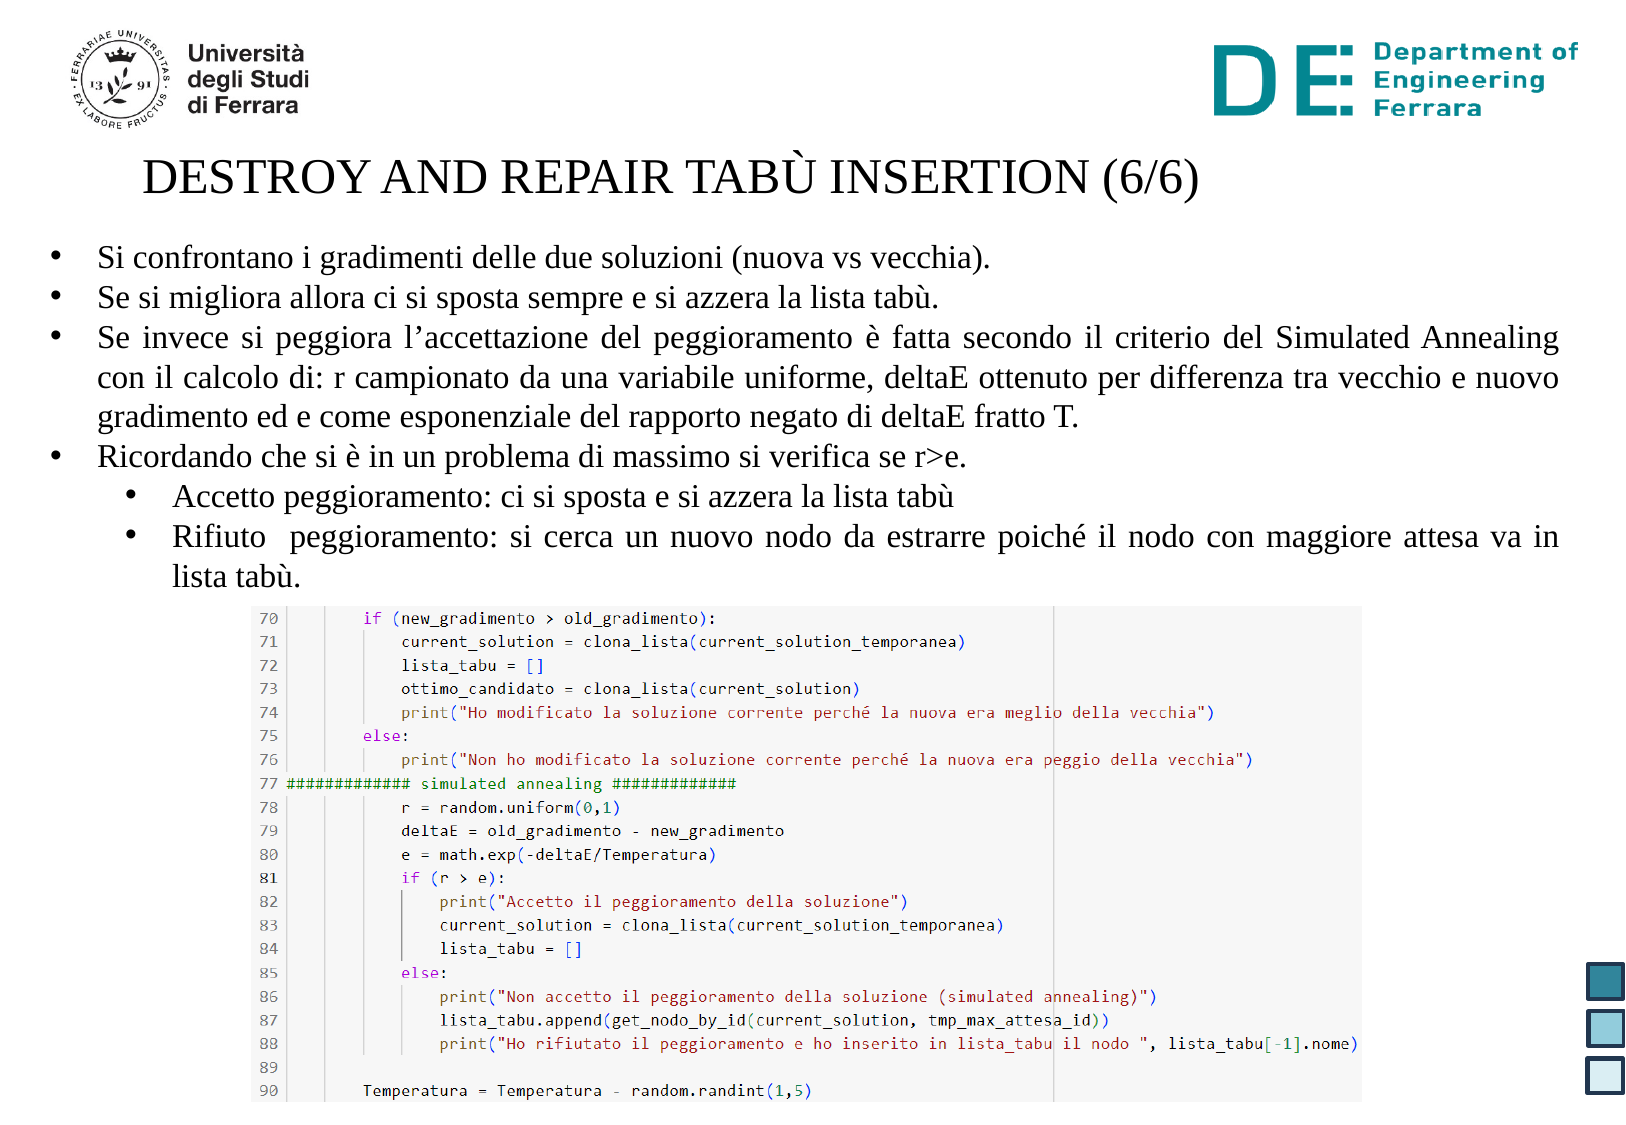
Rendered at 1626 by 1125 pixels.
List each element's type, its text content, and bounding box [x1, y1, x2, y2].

picture [250, 605, 1362, 1103]
title Destroy and repair tabù insertion (6/6) [127, 110, 1509, 227]
text_box [1587, 1058, 1623, 1094]
text_box Si confrontano i gradimenti delle due soluzioni (nuova vs vecchia). Se si migliora allora ci si sposta sempre e si azzera la lista tabù. Se invece si peggiora l’accettazione del peggioramento è fatta secondo il criterio del Simulated Annealing con il calcolo di: r campionato da una variabile uniforme, deltaE ottenuto per differenza tra vecchio e nuovo gradimento ed e come esponenziale del rapporto negato di deltaE fratto T. Ricordando che si è in un problema di massimo si verifica se r>e. Accetto peggioramento: ci si sposta e si azzera la lista tabù Rifiuto peggioramento: si cerca un nuovo nodo da estrarre poiché il nodo con maggiore attesa va in lista tabù. [35, 227, 1578, 602]
text_box [1588, 1011, 1624, 1046]
text_box [1588, 964, 1623, 999]
picture [65, 24, 314, 135]
picture [1213, 42, 1578, 116]
